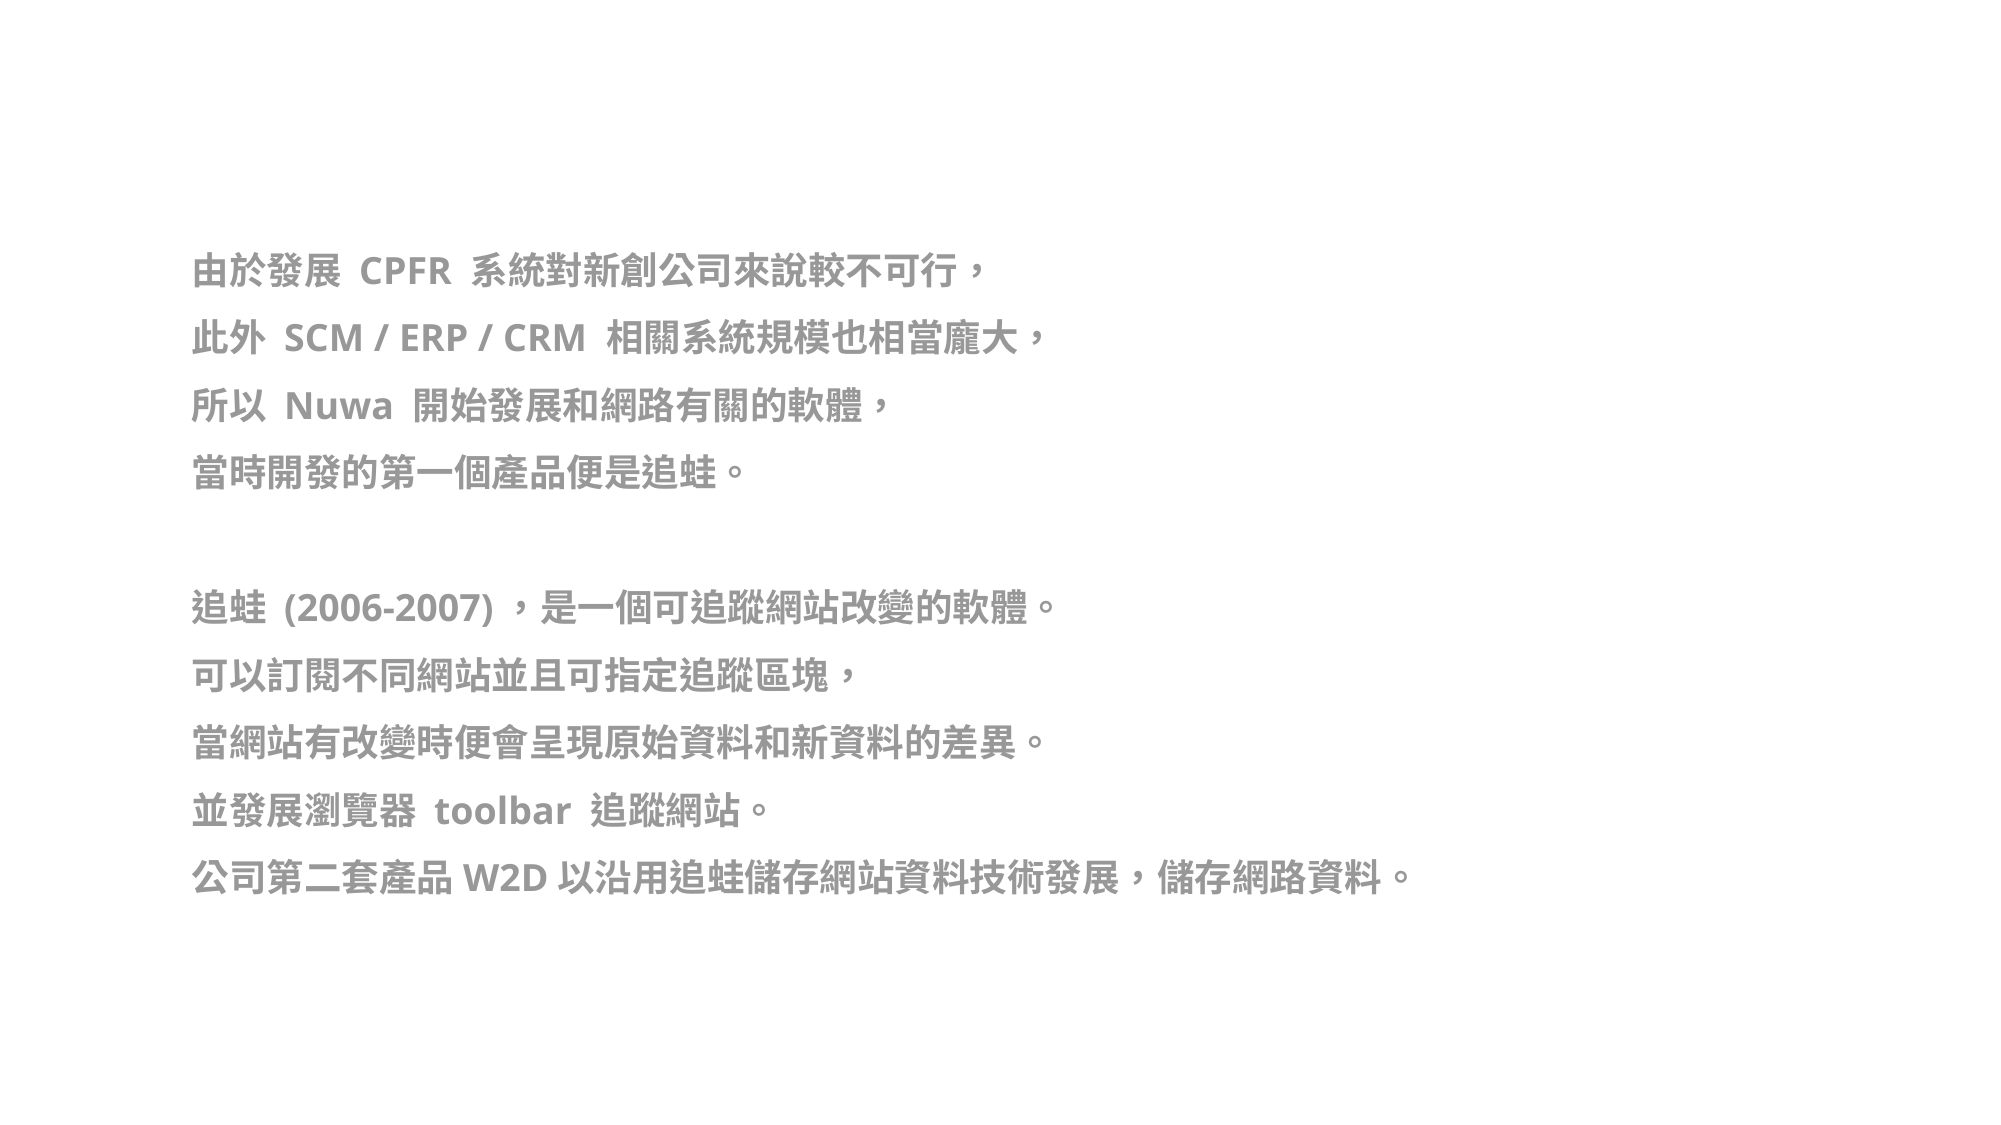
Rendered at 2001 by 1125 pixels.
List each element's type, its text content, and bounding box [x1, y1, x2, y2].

text_box 由於發展 CPFR 系統對新創公司來說較不可行， 此外 SCM / ERP / CRM 相關系統規模也相當龐大， 所以 Nuwa 開始發展和網路有關的軟體， 當時開發的第一個產品便是追蛙。 追蛙 (2006-2007)，是一個可追蹤網站改變的軟體。 可以訂閱不同網站並且可指定追蹤區塊， 當網站有改變時便會呈現原始資料和新資料的差異。 並發展瀏覽器 toolbar 追蹤網站。 公司第二套產品W2D以沿用追蛙儲存網站資料技術發展，儲存網路資料。 [176, 141, 1794, 982]
